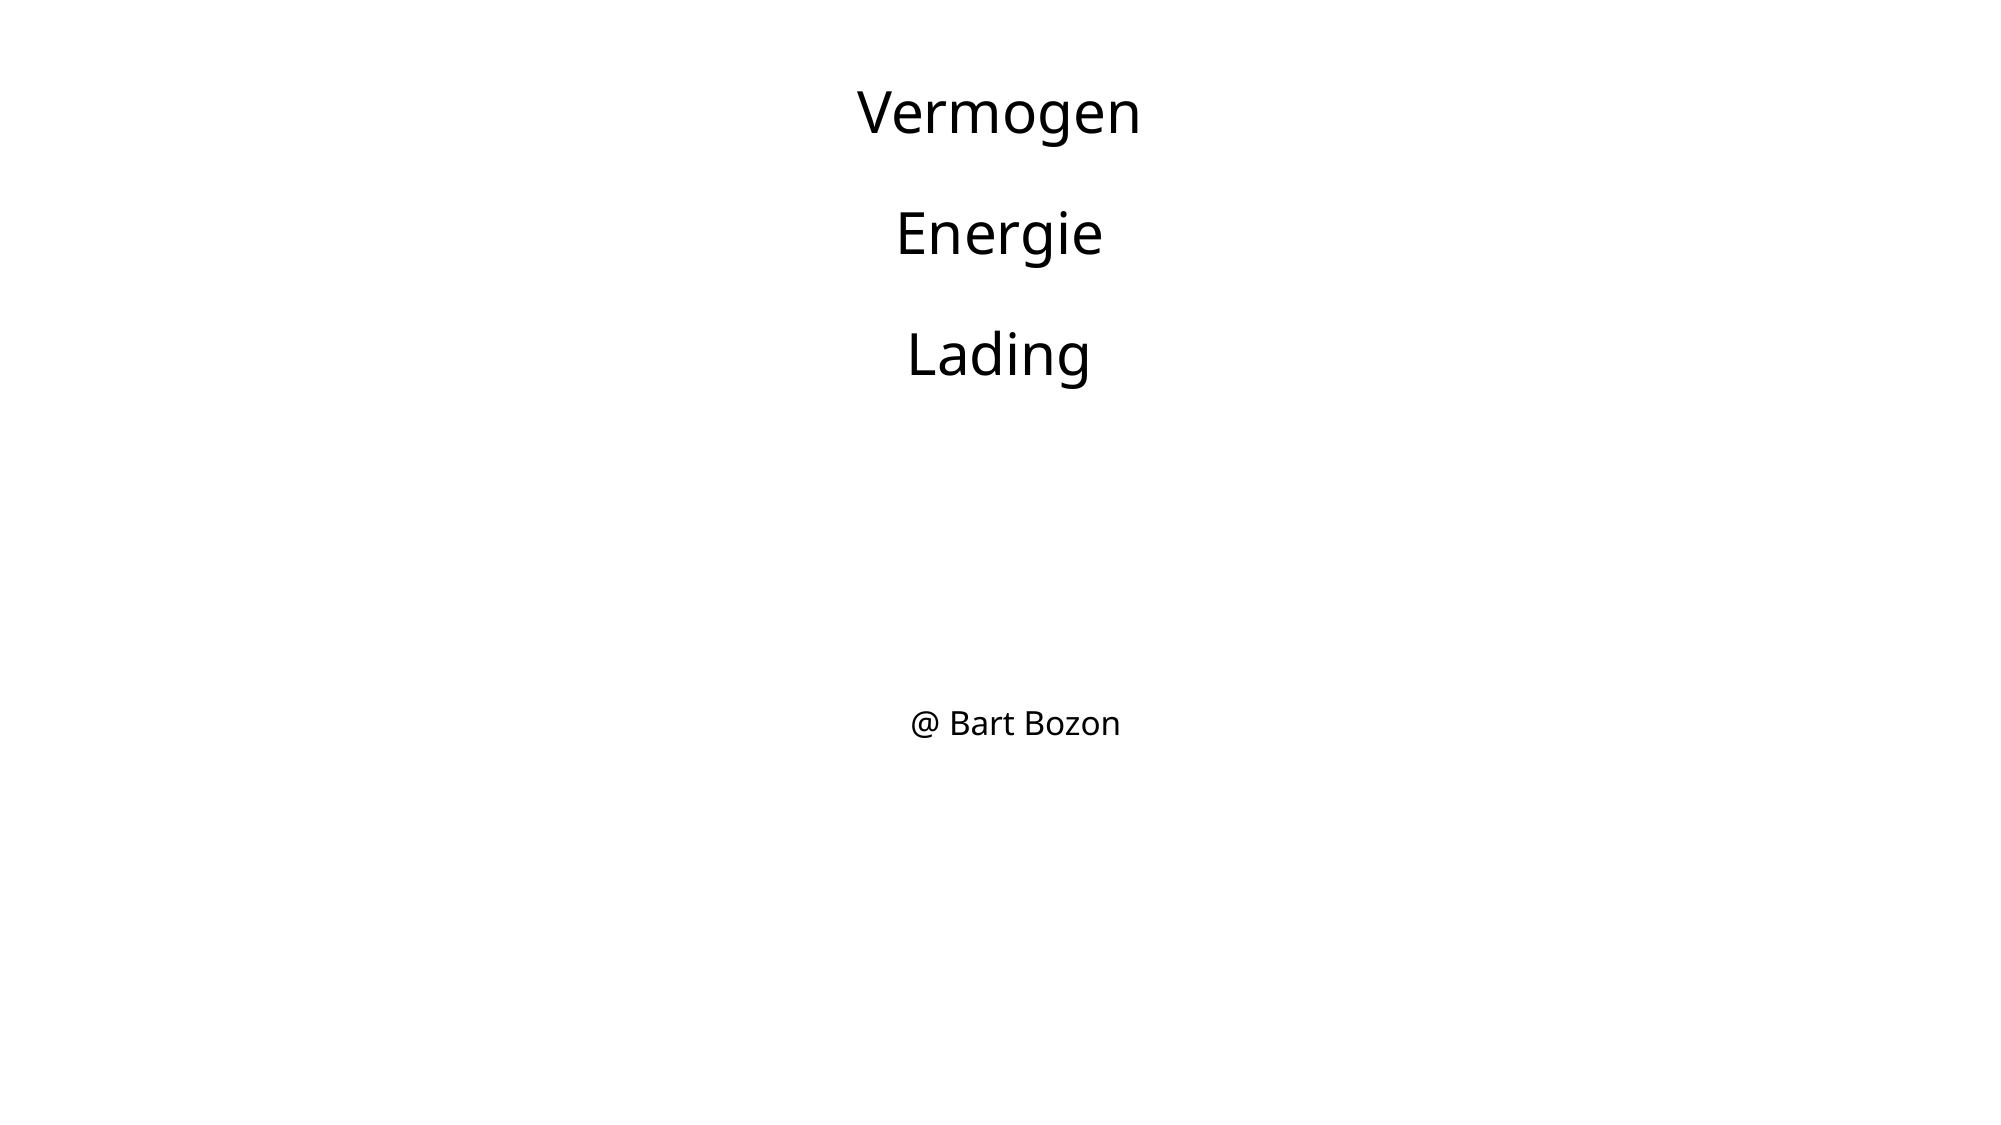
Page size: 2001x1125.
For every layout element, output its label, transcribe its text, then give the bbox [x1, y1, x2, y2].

text_box @ Bart Bozon [895, 694, 1137, 749]
text_box Lading [892, 309, 1108, 395]
text_box Vermogen [842, 68, 1158, 153]
text_box Energie [880, 188, 1119, 274]
